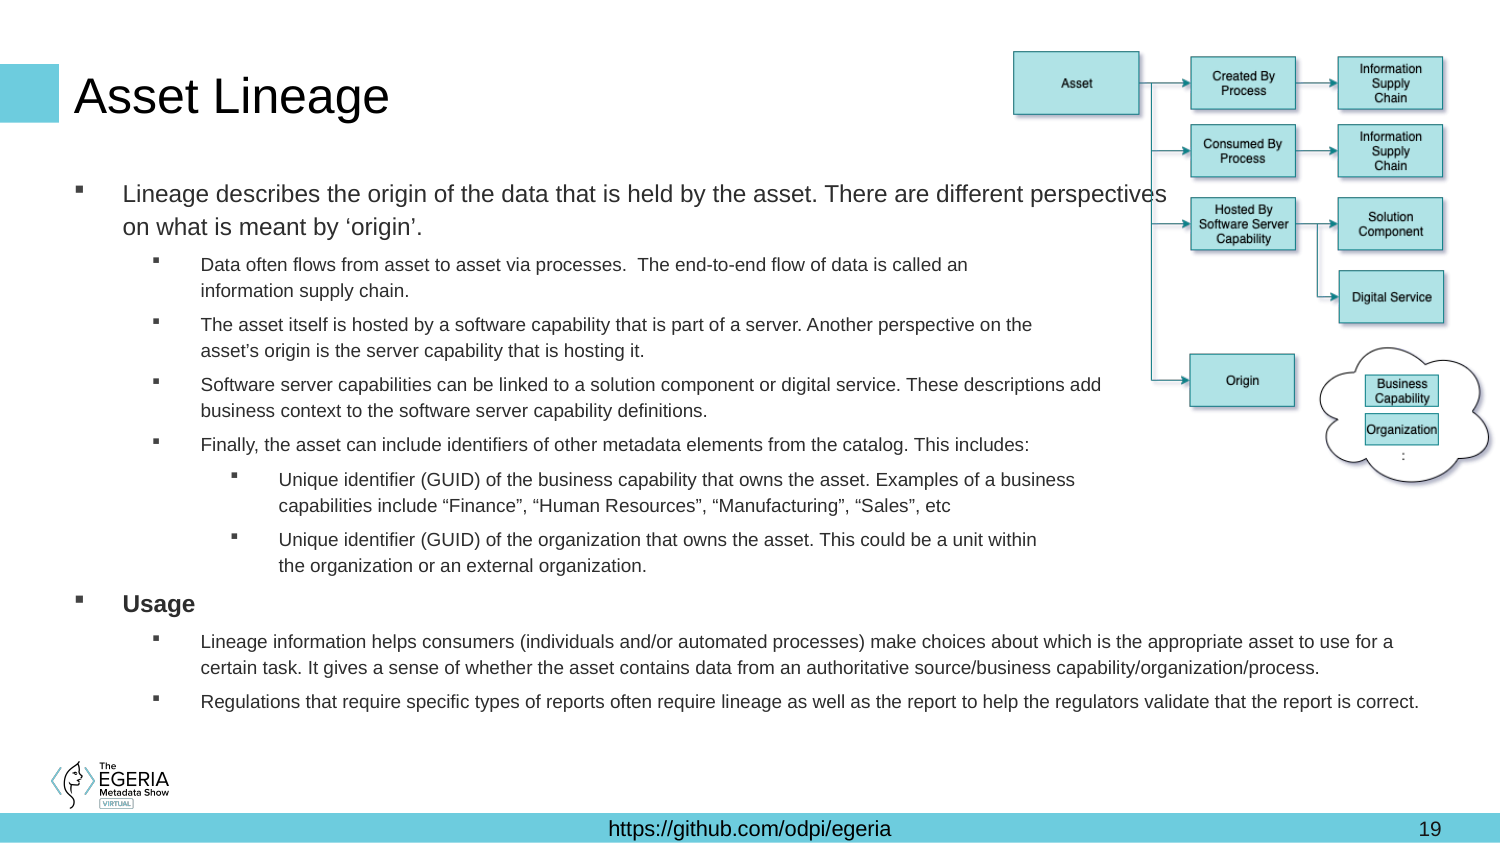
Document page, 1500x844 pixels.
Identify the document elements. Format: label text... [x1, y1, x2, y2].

title Asset Lineage [58, 46, 1006, 140]
picture [51, 761, 169, 809]
picture [1008, 45, 1500, 507]
slide_number 19 [1403, 813, 1494, 843]
list Lineage describes the origin of the data that is held by the asset. There are different perspectives on what is meant by ‘origin’. Data often flows from asset to asset via processes. The end-to-end flow of data is called an information supply chain. The asset itself is hosted by a software capability that is part of a server. Another perspective on the asset’s origin is the server capability that is hosting it. Software server capabilities can be linked to a solution component or digital service. These descriptions add business context to the software server capability definitions. Finally, the asset can include identifiers of other metadata elements from the catalog. This includes: Unique identifier (GUID) of the business capability that owns the asset. Examples of a business capabilities include “Finance”, “Human Resources”, “Manufacturing”, “Sales”, etc Unique identifier (GUID) of the organization that owns the asset. This could be a unit within the organization or an external organization. Usage Lineage information helps consumers (individuals and/or automated processes) make choices about which is the appropriate asset to use for a certain task. It gives a sense of whether the asset contains data from an authoritative source/business capability/organization/process. Regulations that require specific types of reports often require lineage as well as the report to help the regulators validate that the report is correct. [58, 158, 1449, 750]
